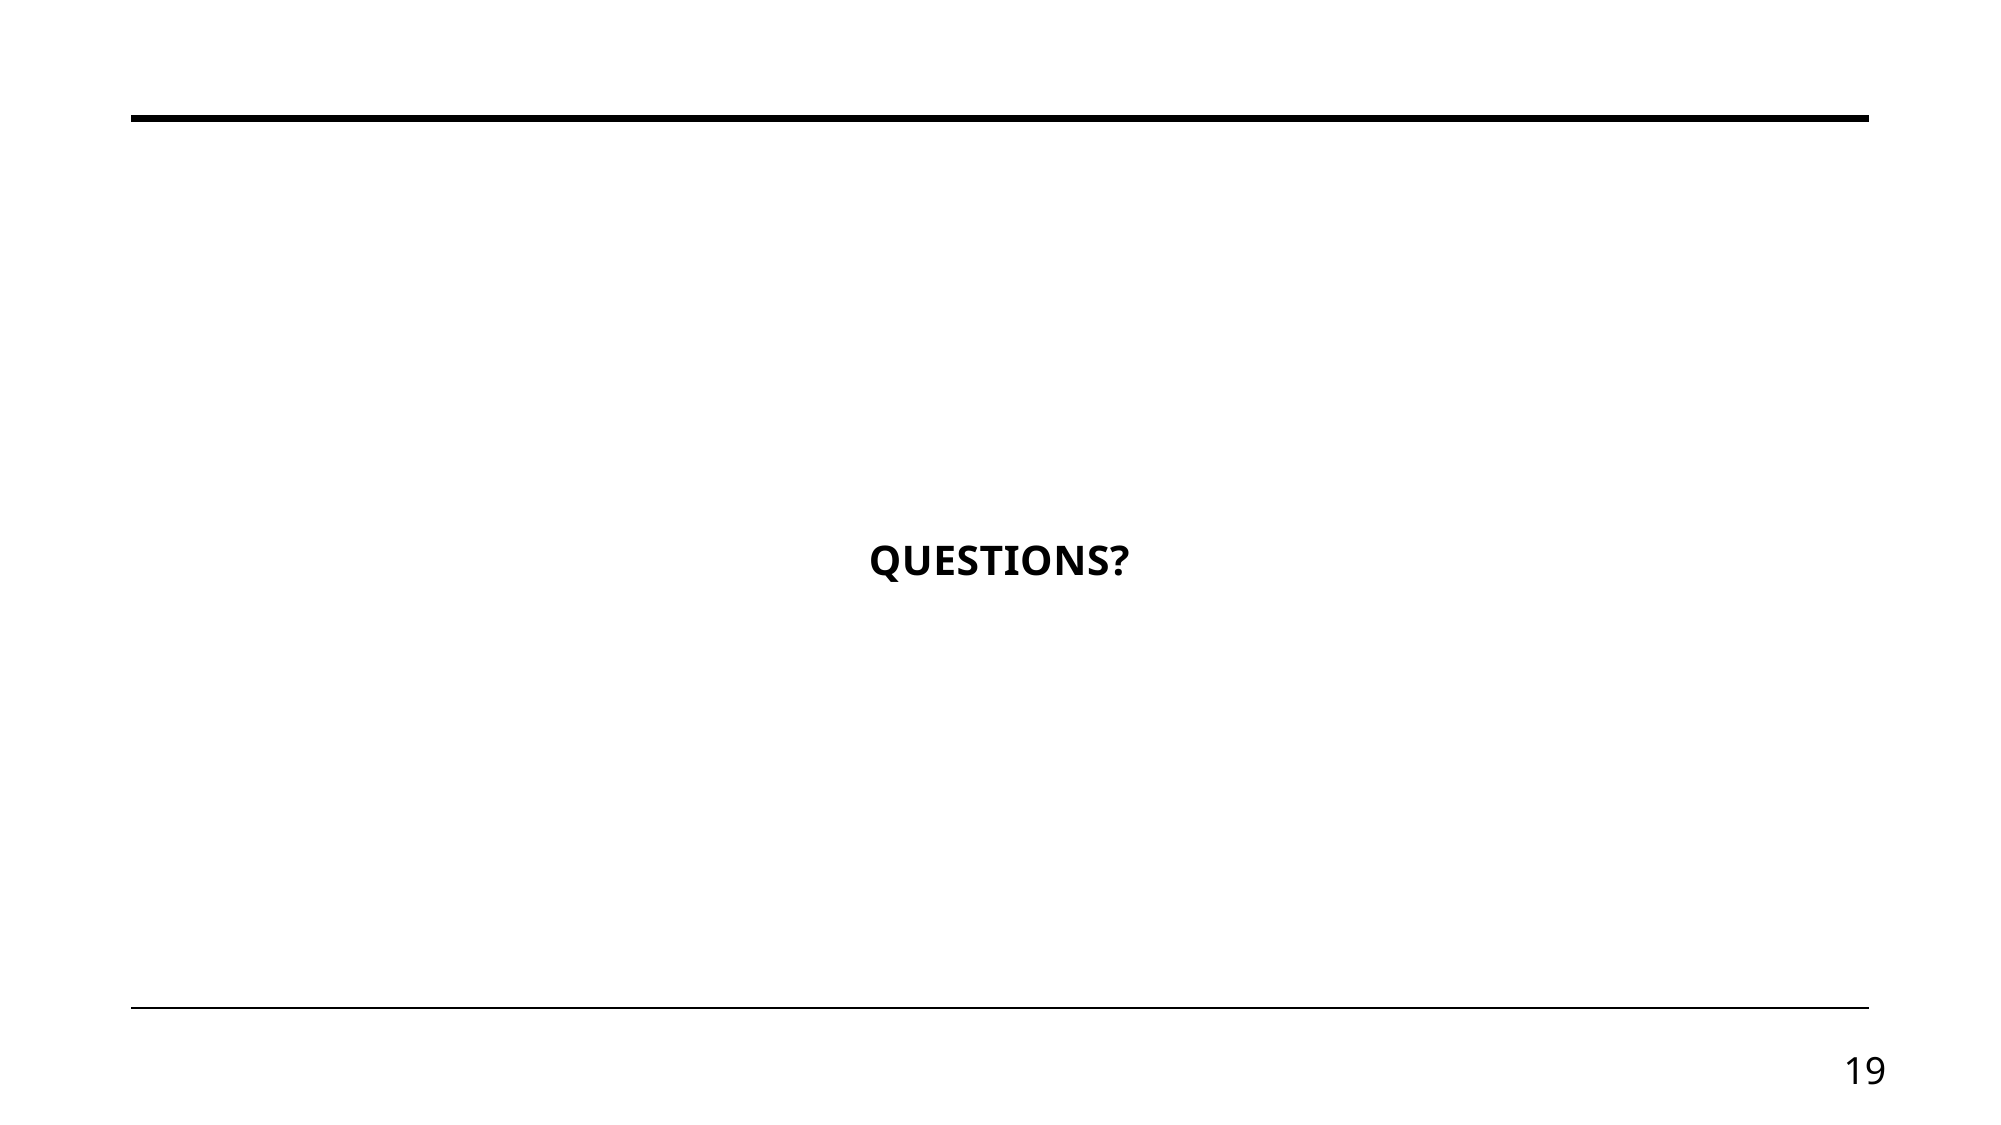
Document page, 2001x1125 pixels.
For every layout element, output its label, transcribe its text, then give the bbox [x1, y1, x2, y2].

slide_number 19 [1791, 1042, 1902, 1103]
title Questions? [123, 527, 1877, 742]
